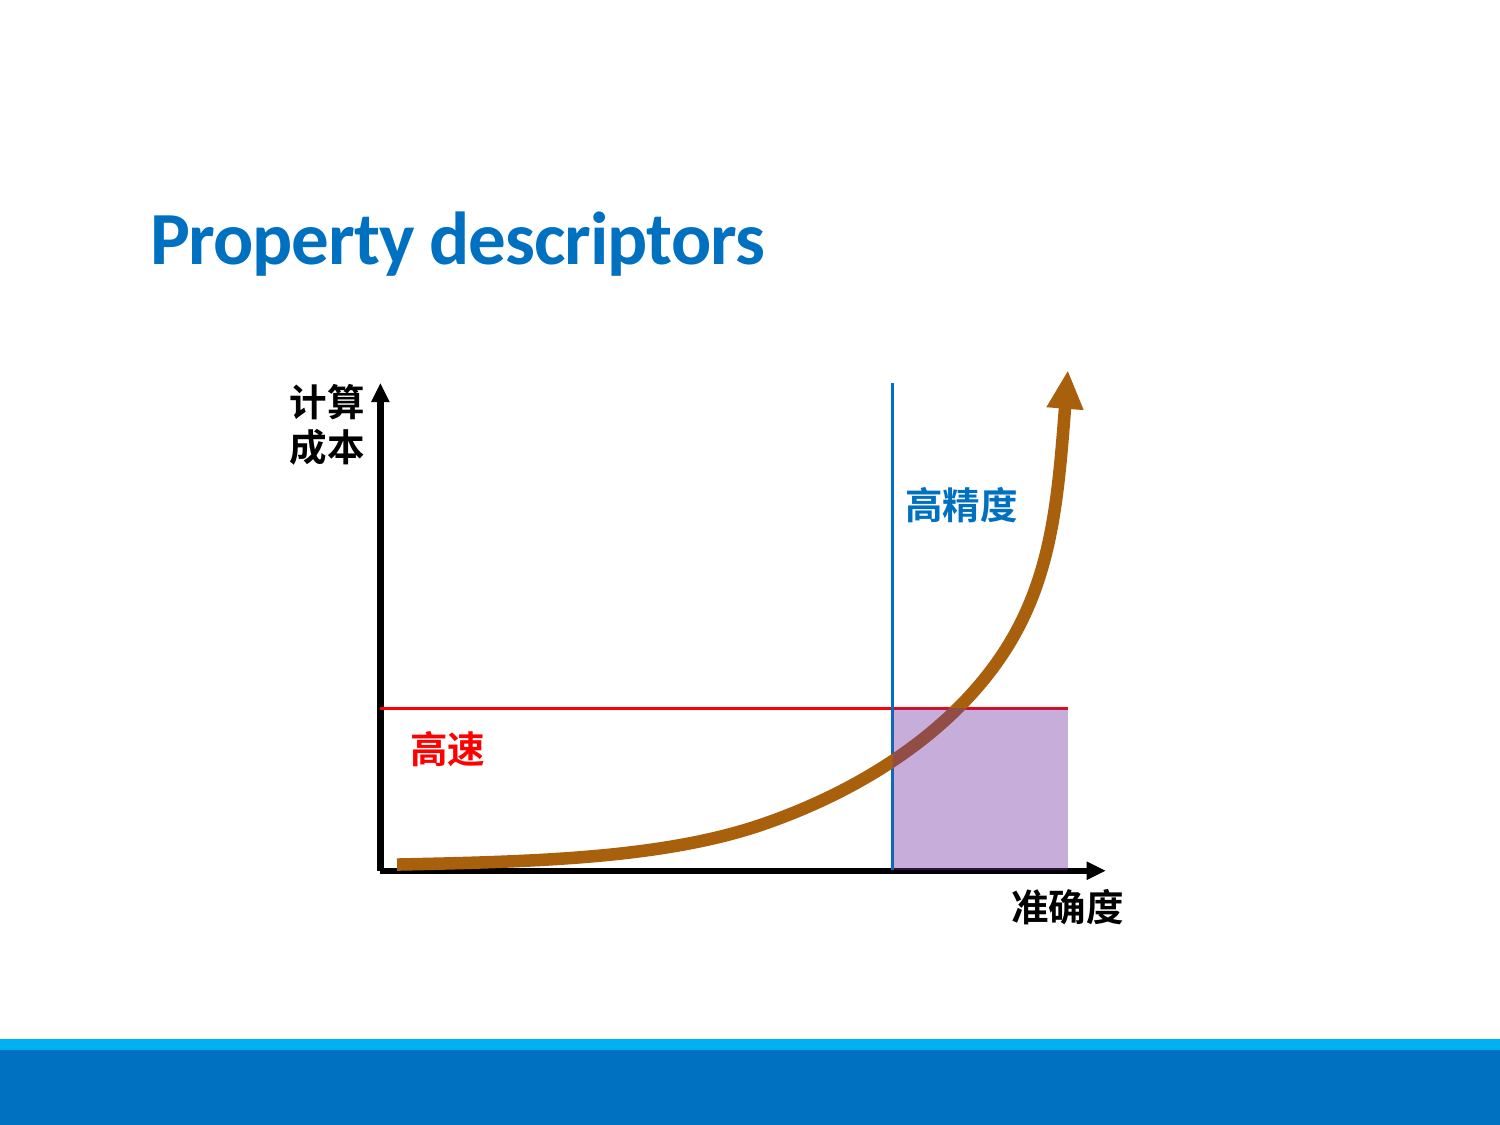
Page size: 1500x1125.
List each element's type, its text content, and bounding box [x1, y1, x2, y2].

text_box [273, 370, 1141, 938]
title Property descriptors [135, 49, 1373, 288]
